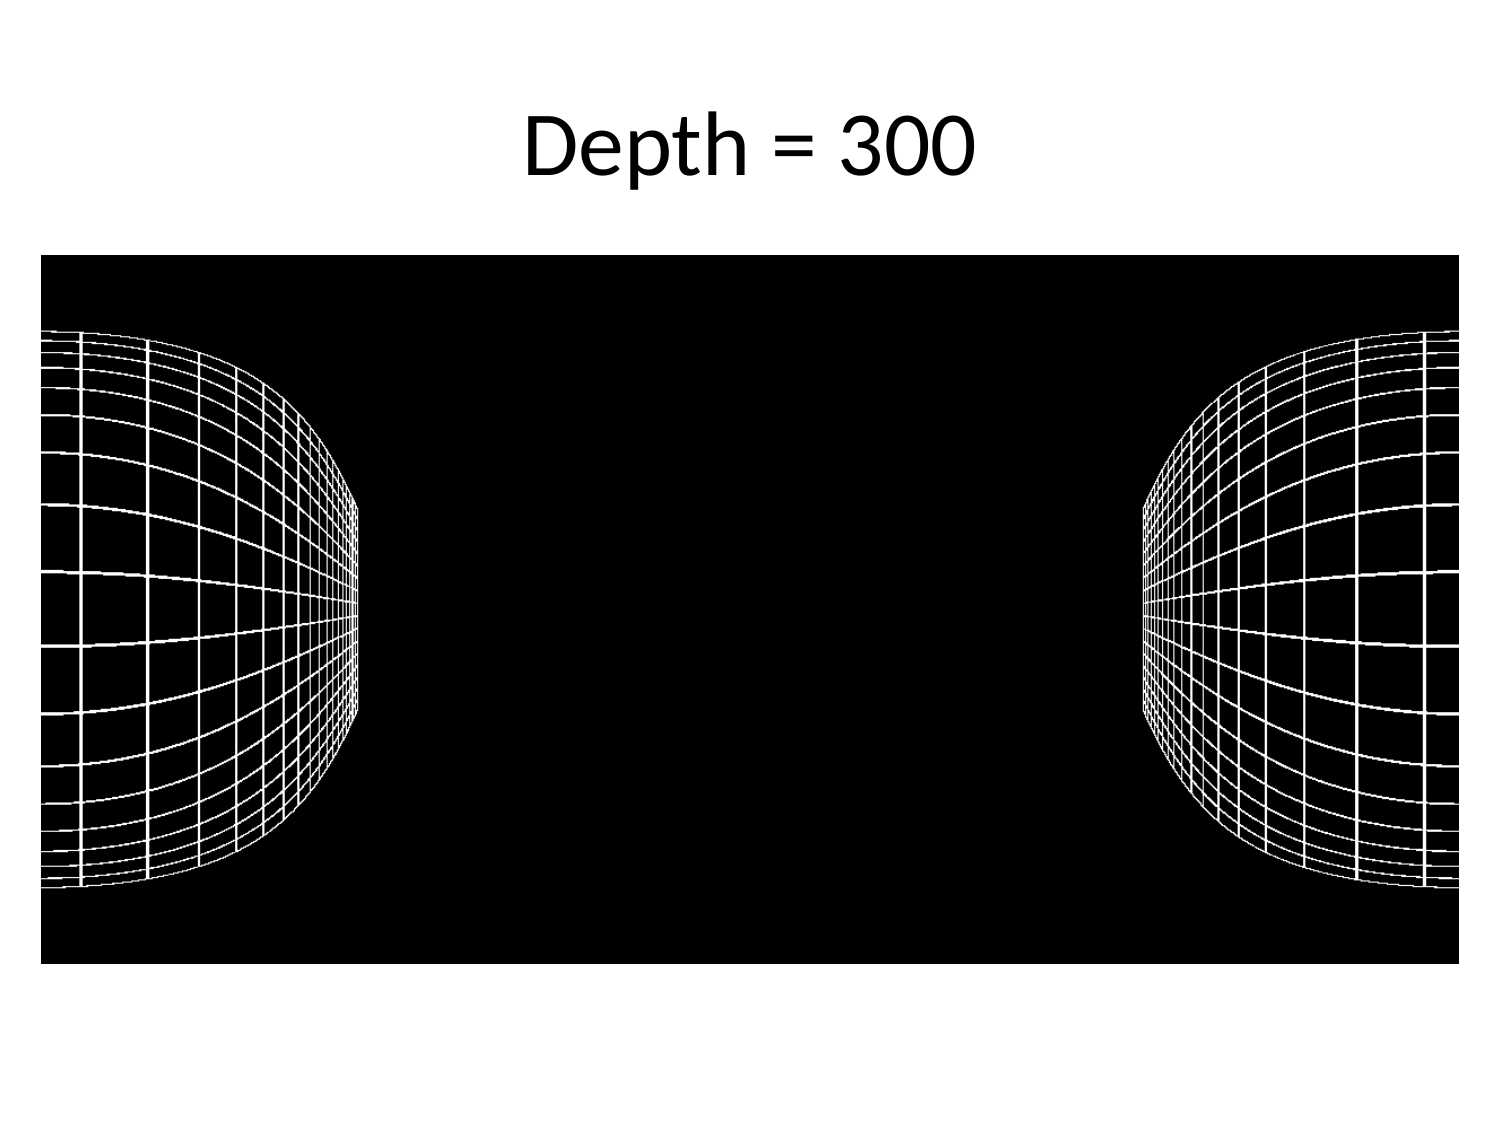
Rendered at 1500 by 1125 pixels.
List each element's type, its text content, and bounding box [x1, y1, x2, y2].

title Depth = 300 [75, 45, 1425, 233]
picture [41, 255, 1459, 965]
